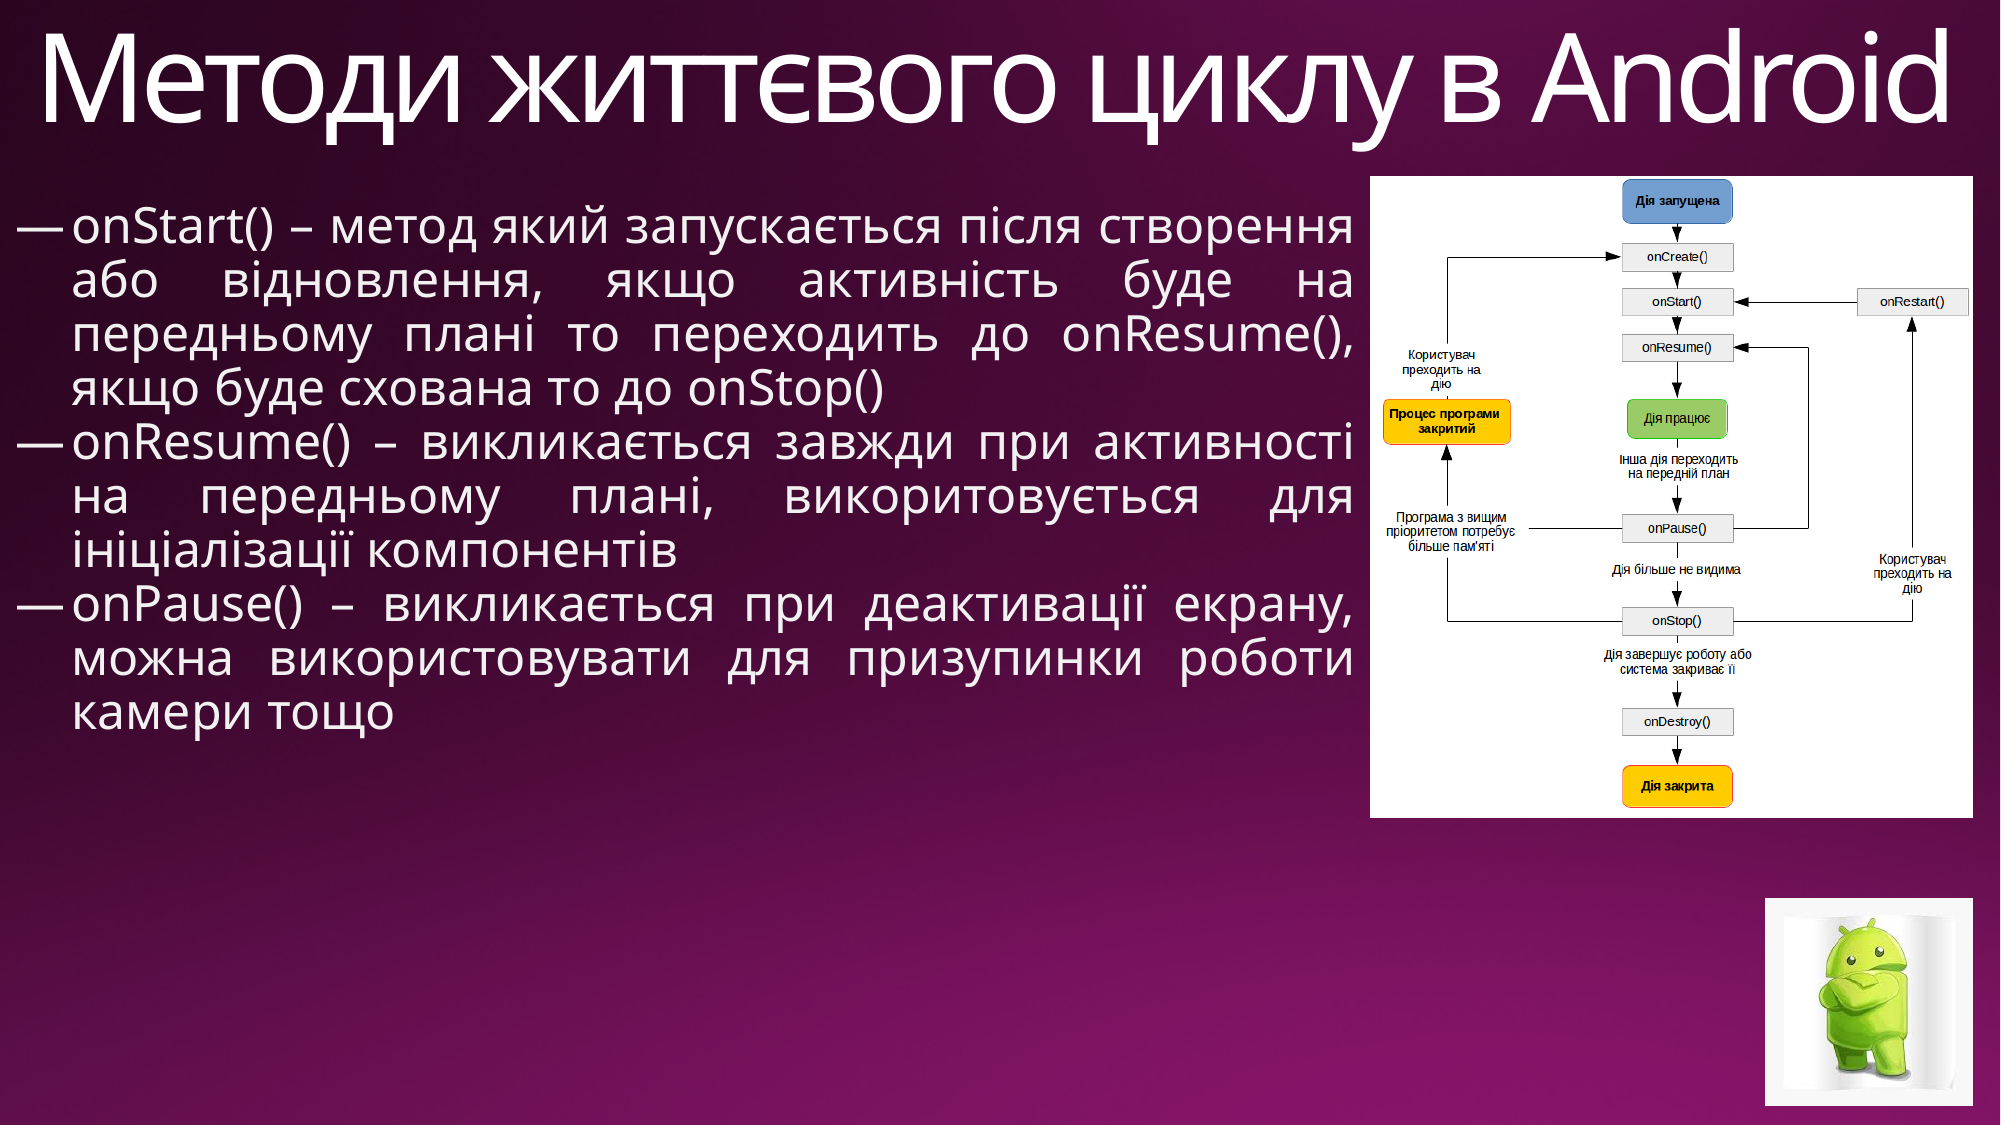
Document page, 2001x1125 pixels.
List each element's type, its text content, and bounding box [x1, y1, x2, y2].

title Методи життєвого циклу в Android [19, 8, 1973, 176]
picture [0, 0, 2001, 1125]
text_box onStart() – метод який запускається після створення або відновлення, якщо активність буде на передньому плані то переходить до onResume(), якщо буде схована то до onStop() onResume() – викликається завжди при активності на передньому плані, викоритовується для ініціалізації компонентів onPause() – викликається при деактивації екрану, можна використовувати для призупинки роботи камери тощо [0, 176, 1370, 818]
